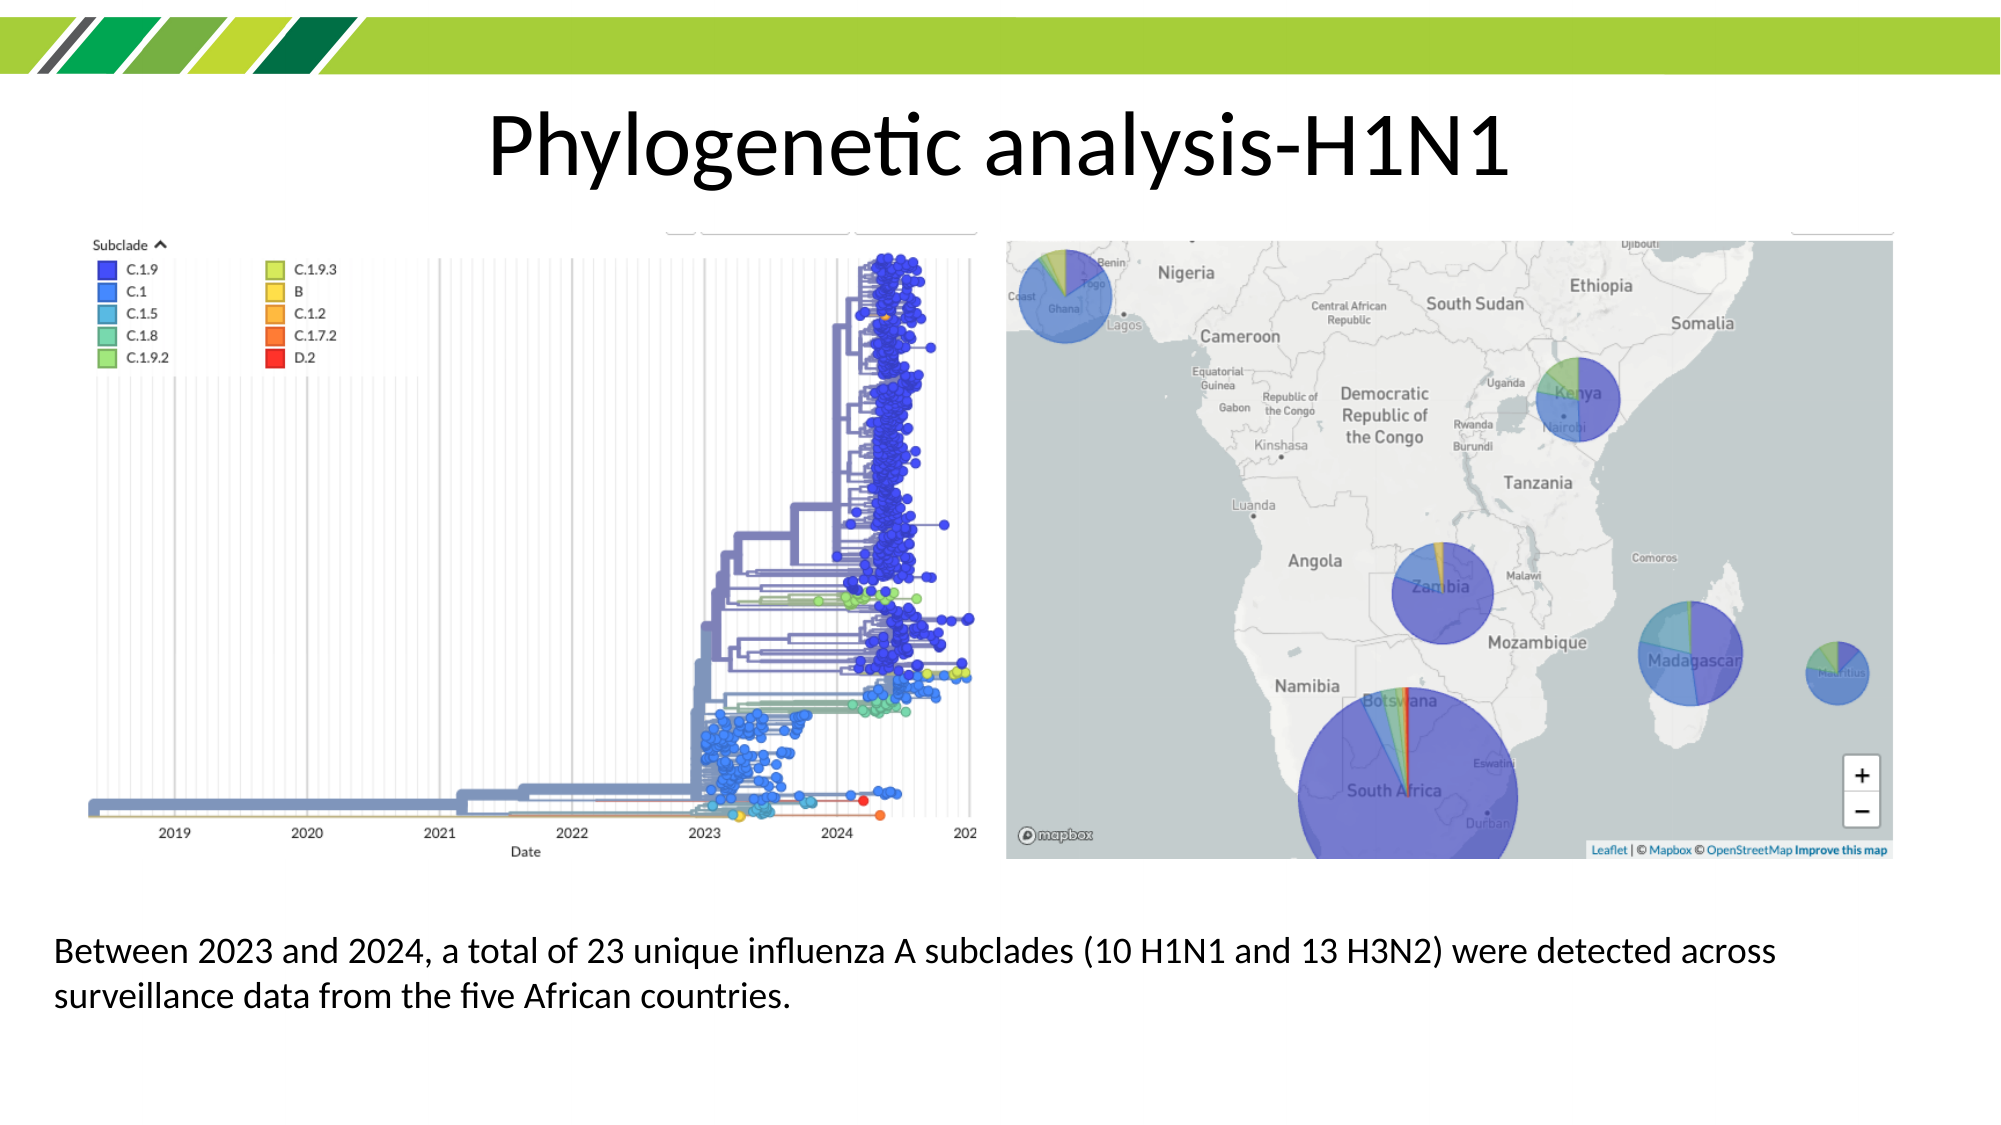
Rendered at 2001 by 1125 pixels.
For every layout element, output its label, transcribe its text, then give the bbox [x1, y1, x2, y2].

text_box Between 2023 and 2024, a total of 23 unique influenza A subclades (10 H1N1 and 13 H3N2) were detected across surveillance data from the five African countries. [39, 919, 1857, 1024]
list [82, 232, 1901, 859]
picture [0, 0, 2001, 1125]
title Phylogenetic analysis-H1N1 [99, 45, 1900, 230]
